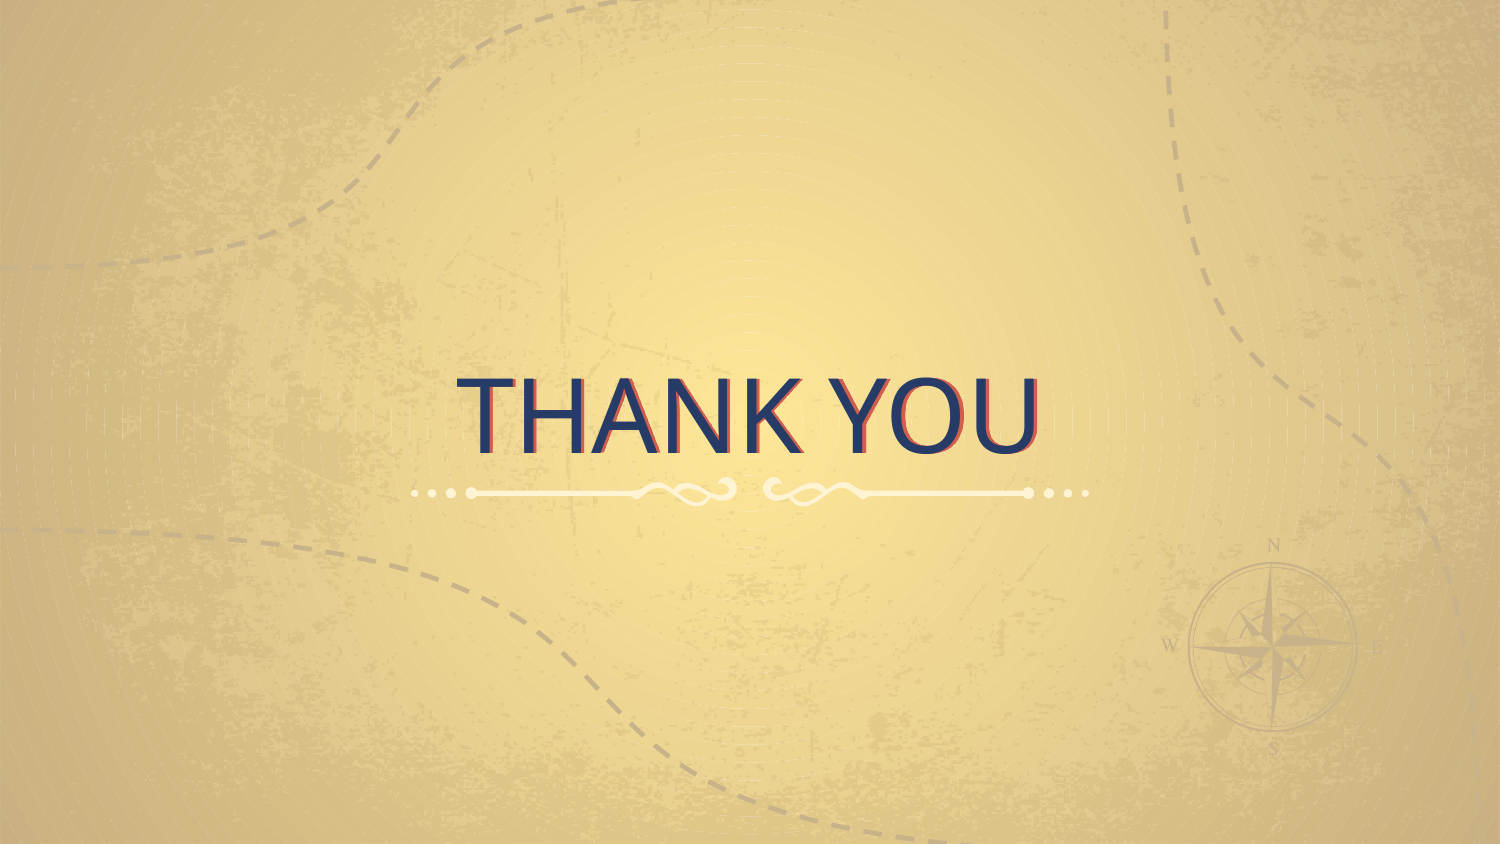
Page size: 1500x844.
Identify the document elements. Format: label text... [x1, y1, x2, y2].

picture [0, 0, 1500, 844]
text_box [410, 475, 1090, 512]
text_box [1160, 538, 1384, 756]
title THANK YOU [275, 361, 1225, 462]
